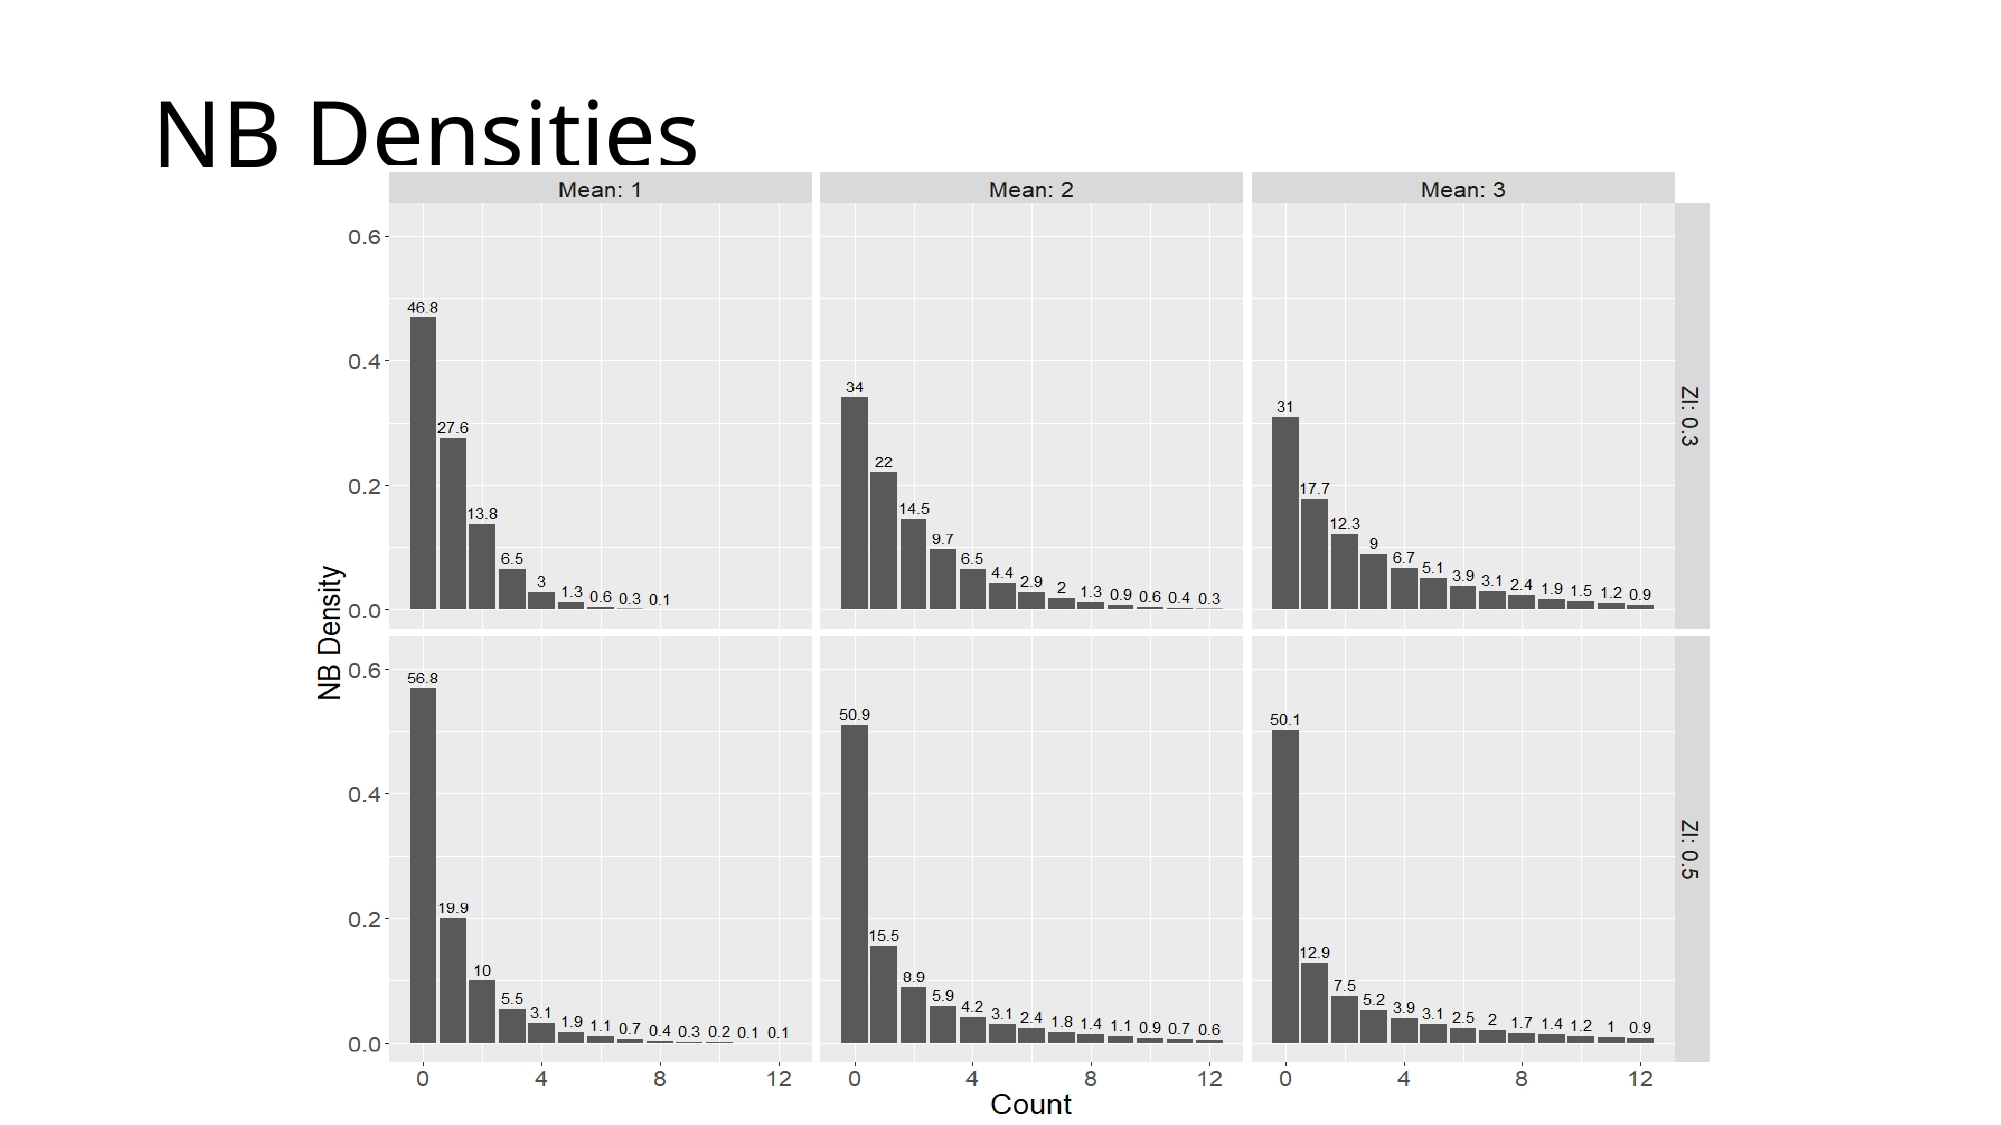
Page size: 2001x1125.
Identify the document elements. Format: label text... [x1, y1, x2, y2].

title NB Densities [137, 29, 1863, 247]
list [308, 165, 1719, 1125]
